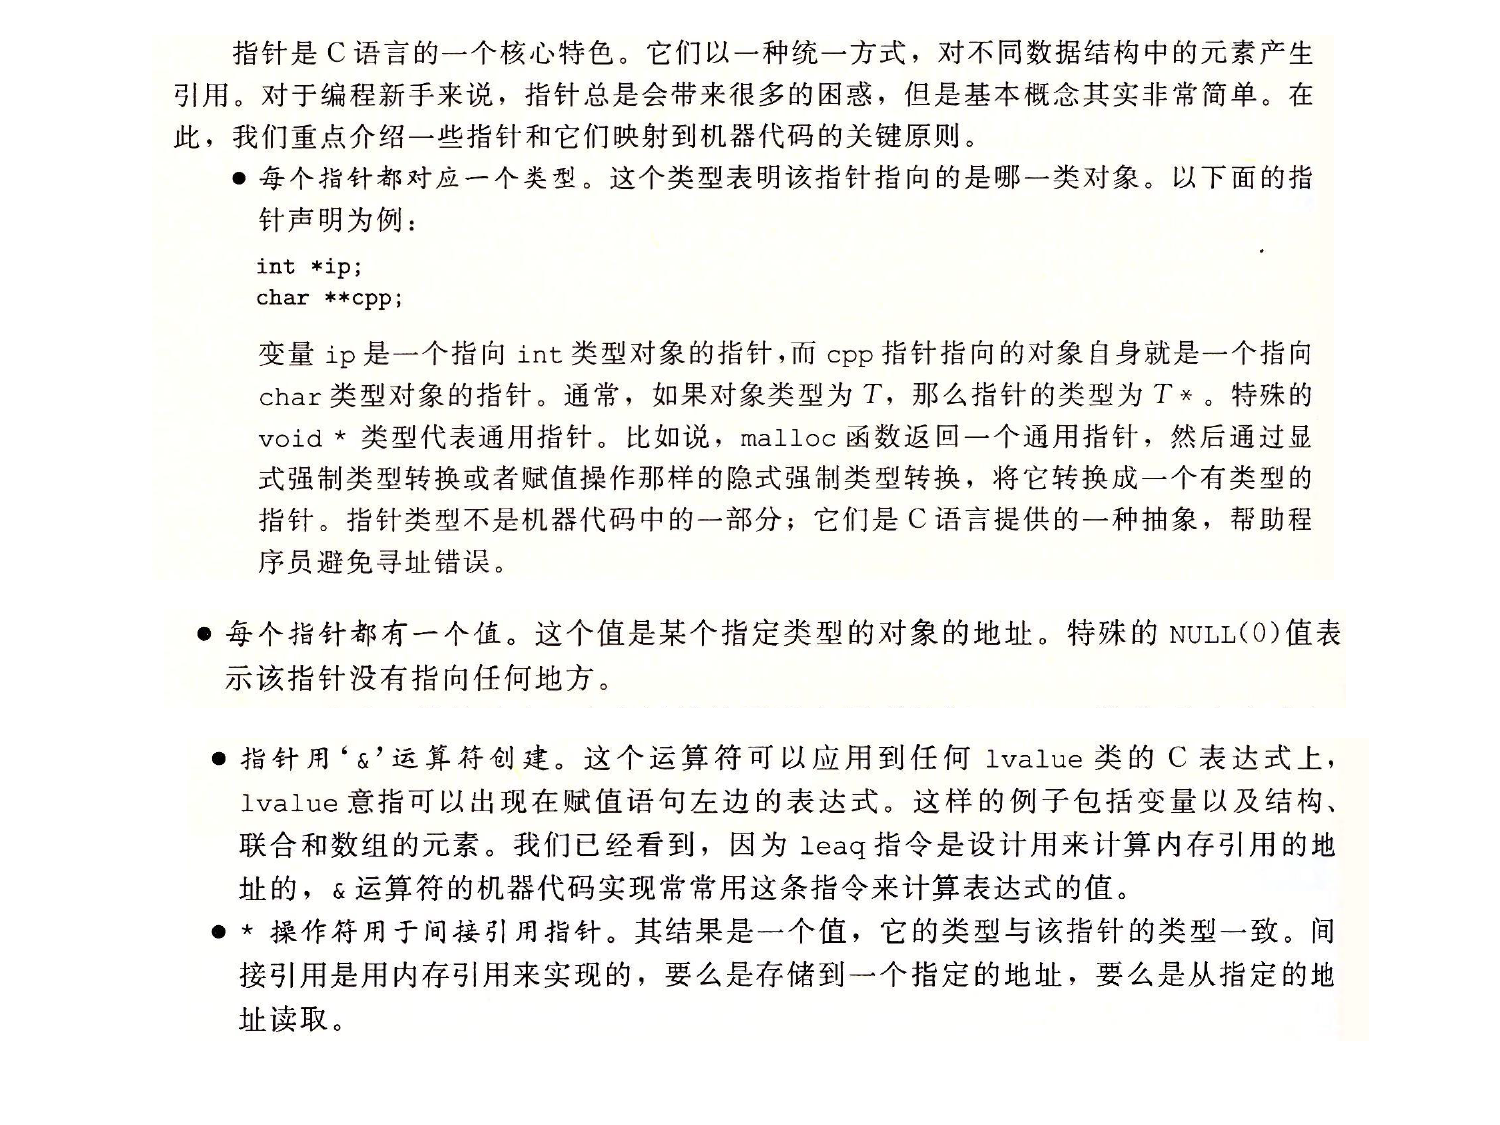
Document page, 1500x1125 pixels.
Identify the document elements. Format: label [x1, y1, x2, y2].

picture [152, 34, 1334, 580]
picture [163, 609, 1346, 708]
picture [187, 737, 1369, 1041]
